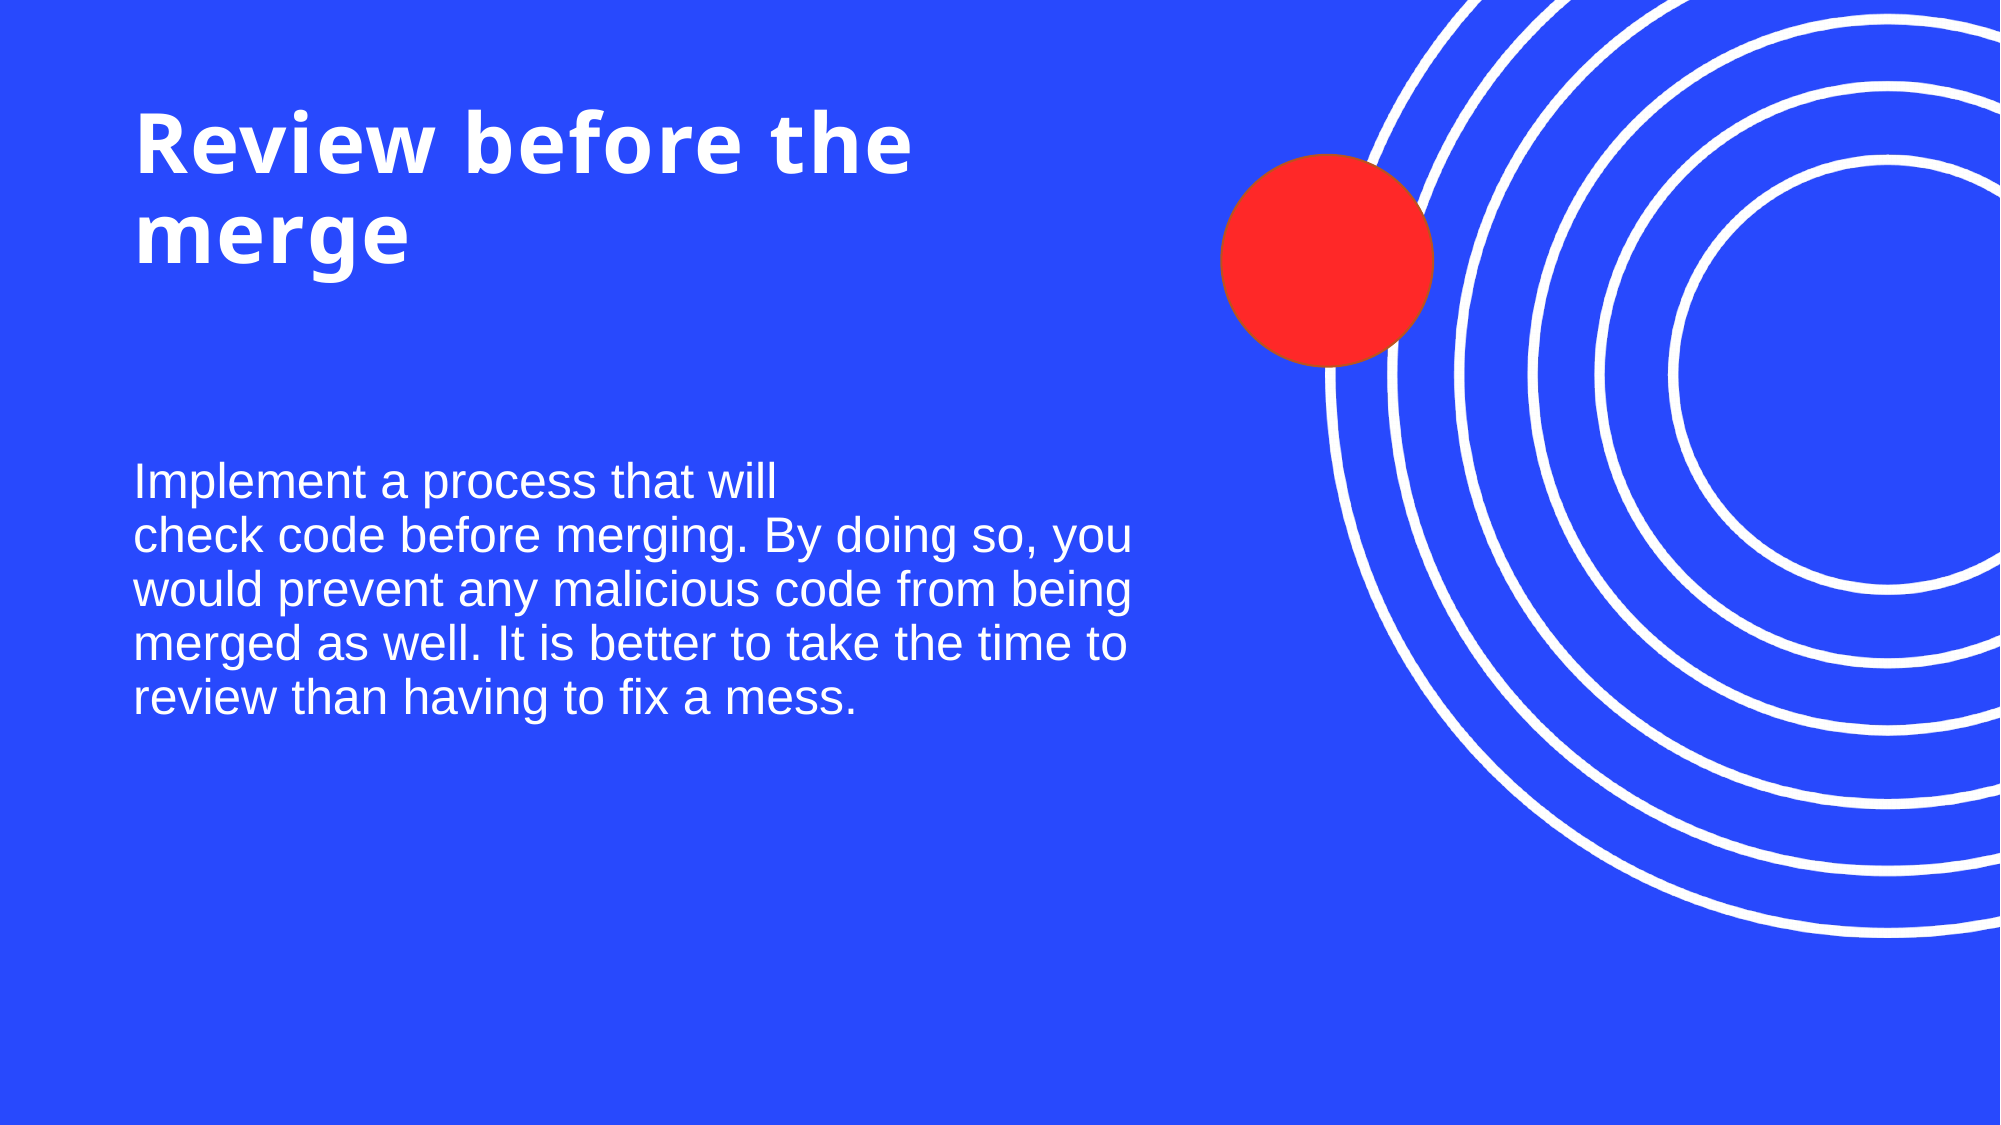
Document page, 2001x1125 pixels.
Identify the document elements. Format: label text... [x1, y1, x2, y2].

title Review before the merge [133, 102, 1183, 402]
list Implement a process that will check code before merging. By doing so, you would prevent any malicious code from being merged as well. It is better to take the time to review than having to fix a mess. [133, 455, 1183, 990]
picture [1325, 0, 2000, 938]
